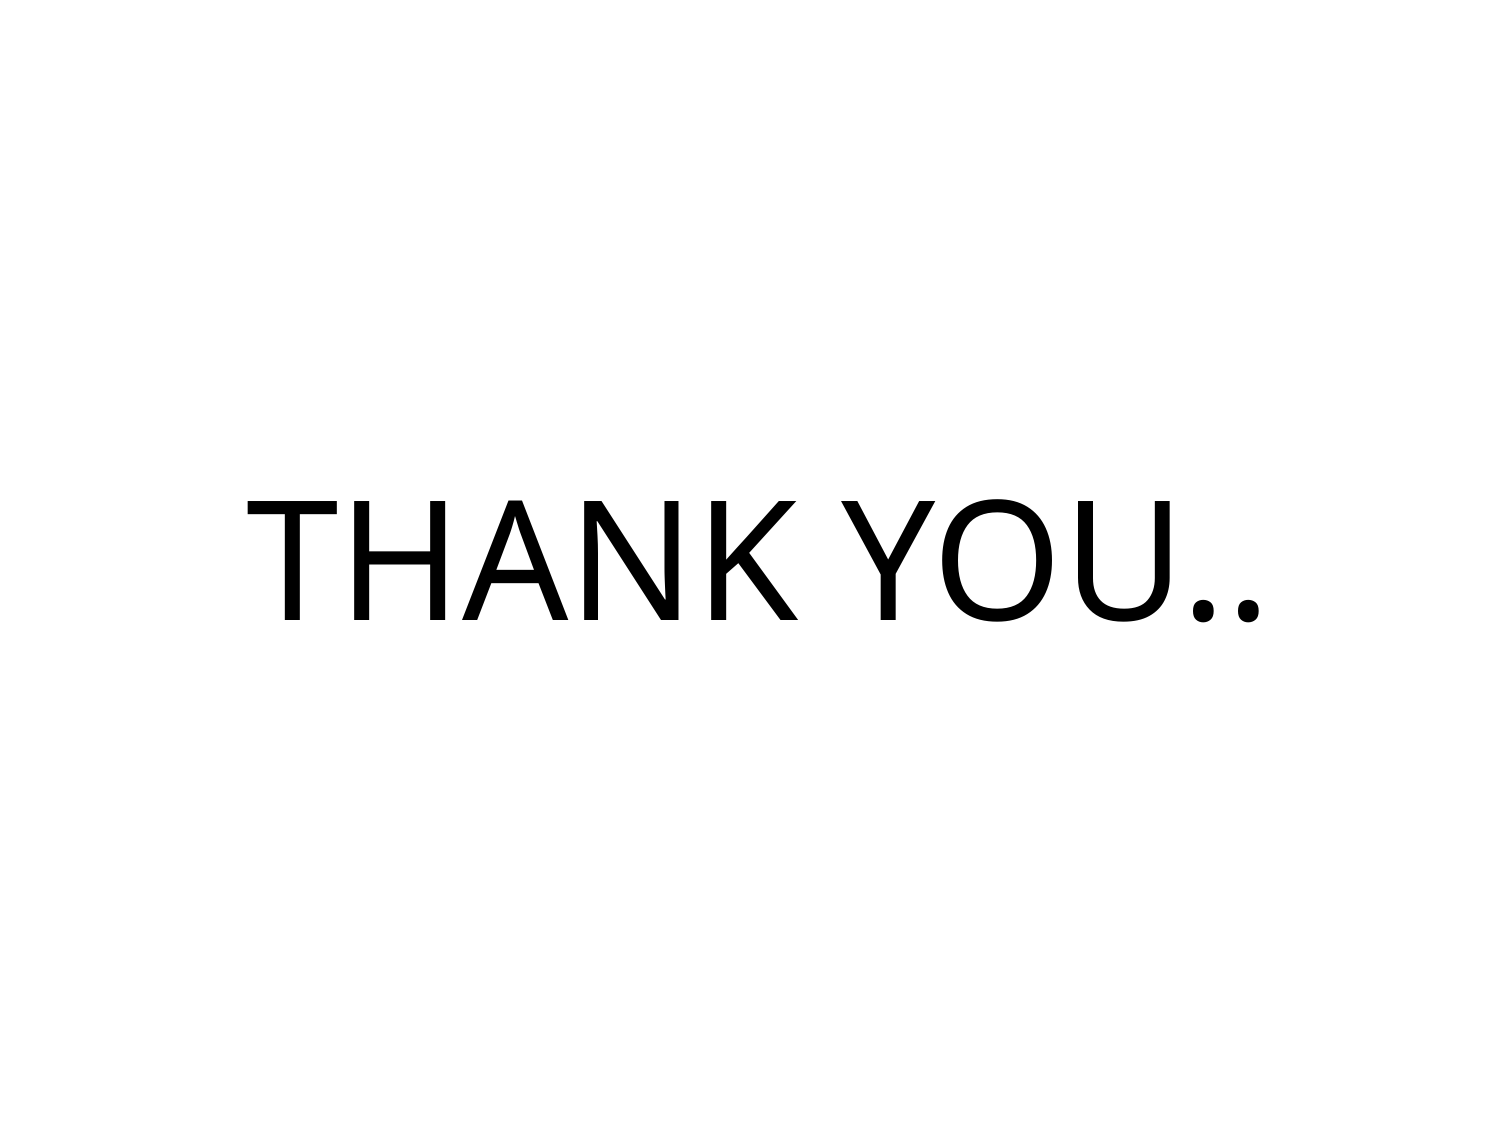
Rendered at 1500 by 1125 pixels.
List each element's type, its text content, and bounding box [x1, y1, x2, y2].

text_box THANK YOU.. [83, 446, 1434, 662]
